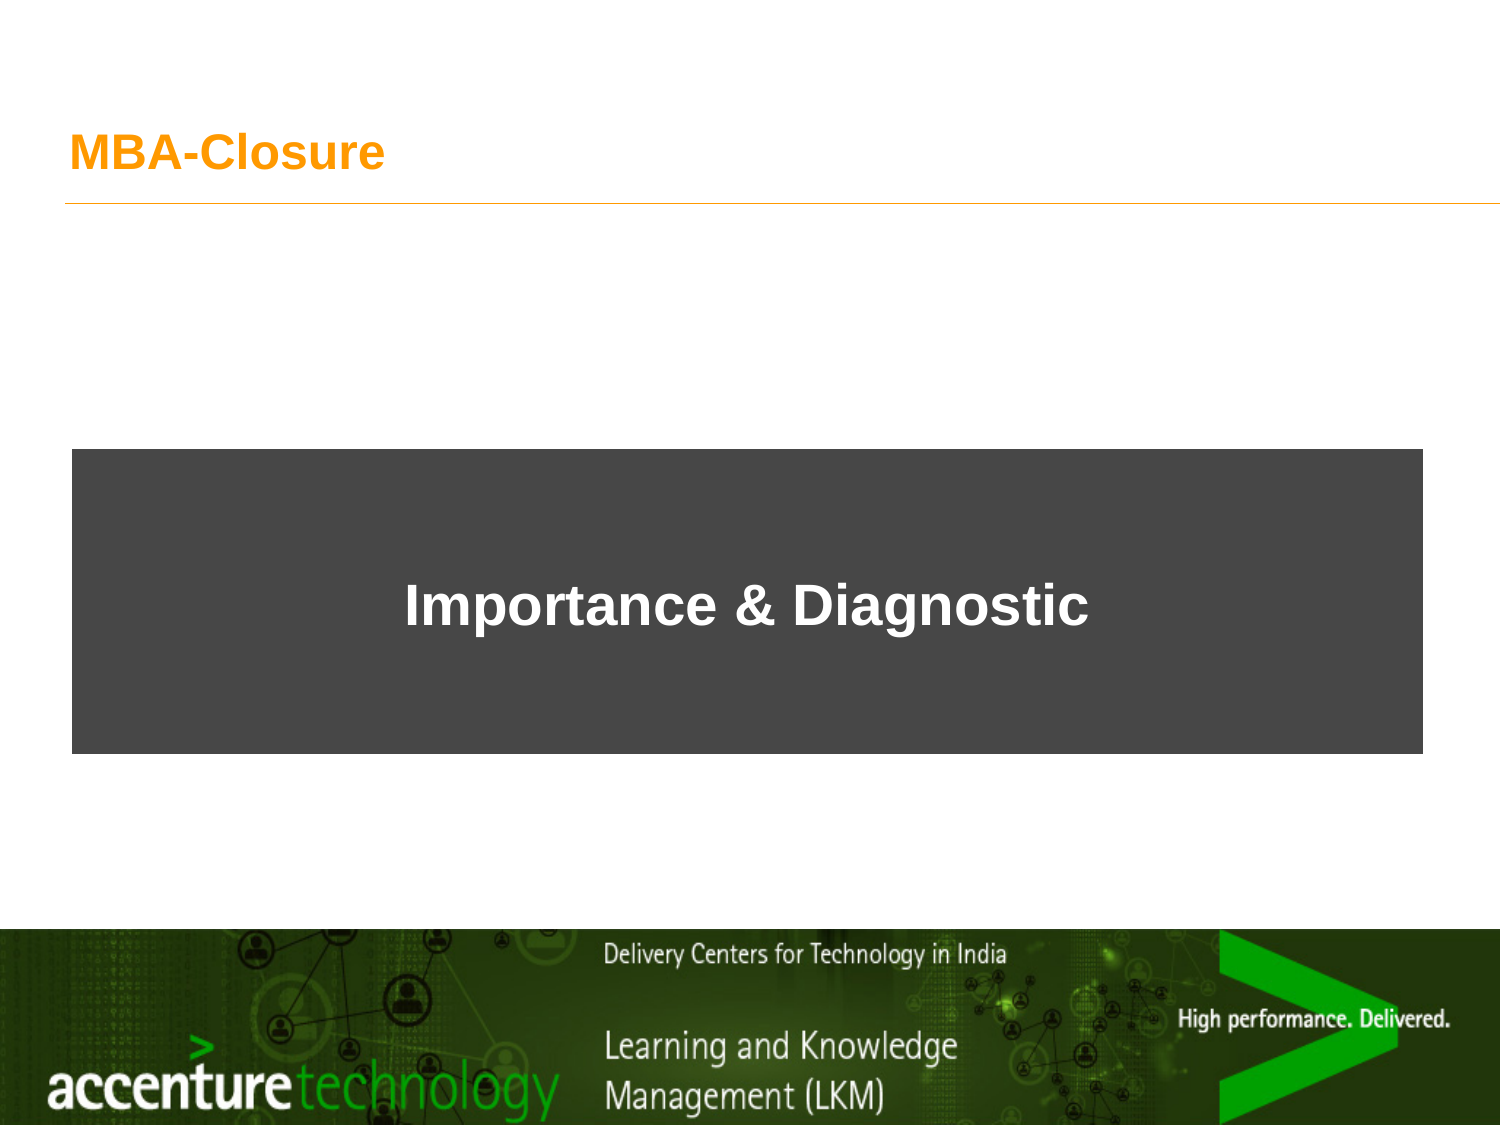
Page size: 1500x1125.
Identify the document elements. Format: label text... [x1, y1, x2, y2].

text_box Importance & Diagnostic [66, 443, 1429, 761]
picture [0, 929, 1500, 1125]
title MBA-Closure [68, 81, 1159, 181]
